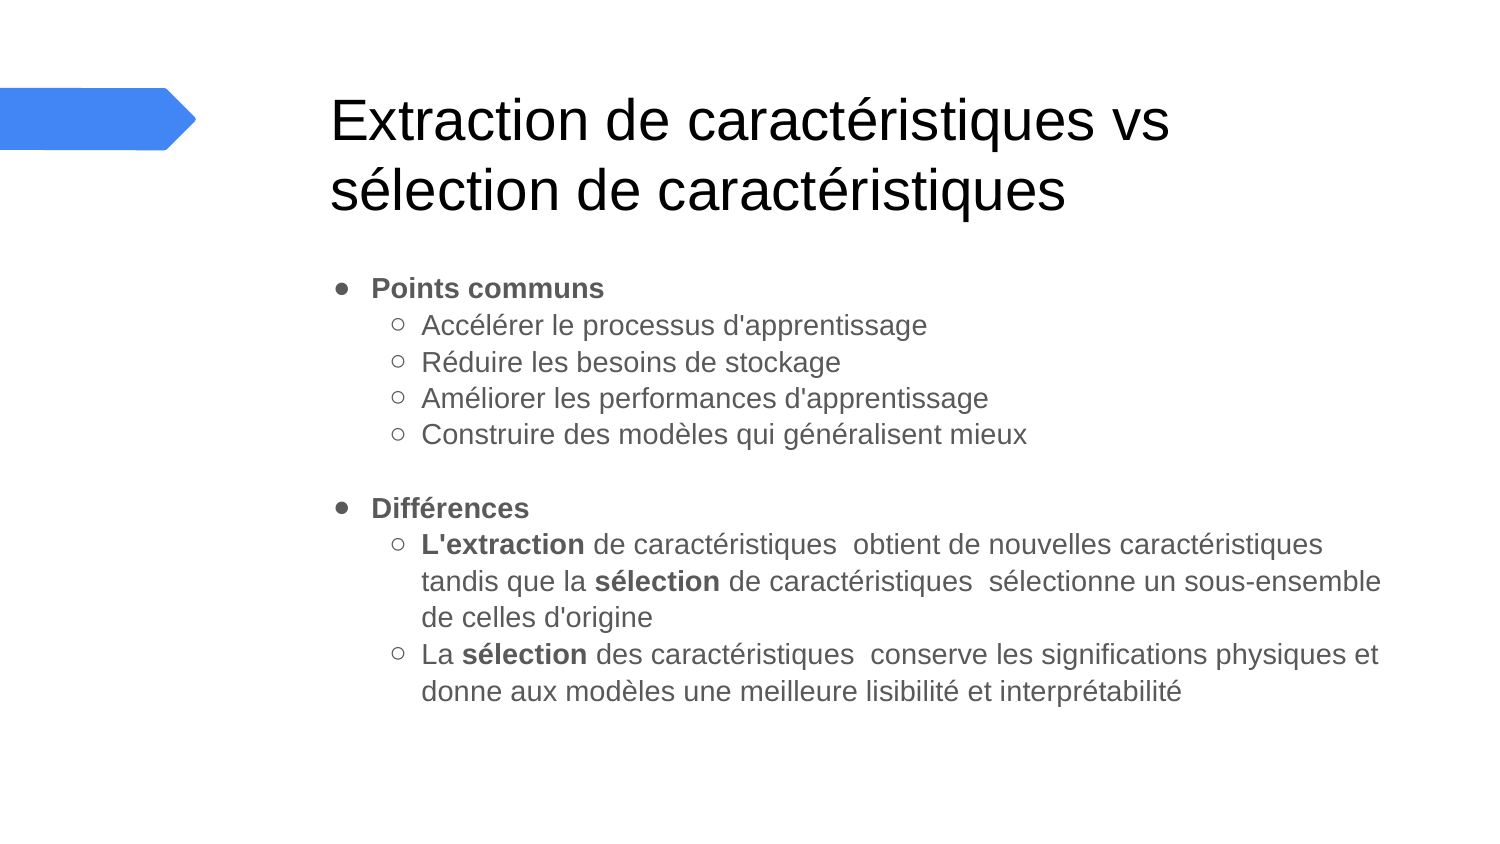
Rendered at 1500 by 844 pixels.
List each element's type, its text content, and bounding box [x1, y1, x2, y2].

list Points communs Accélérer le processus d'apprentissage Réduire les besoins de stockage Améliorer les performances d'apprentissage Construire des modèles qui généralisent mieux Différences L'extraction de caractéristiques obtient de nouvelles caractéristiques tandis que la sélection de caractéristiques sélectionne un sous-ensemble de celles d'origine La sélection des caractéristiques conserve les significations physiques et donne aux modèles une meilleure lisibilité et interprétabilité [318, 262, 1416, 728]
title Extraction de caractéristiques vs sélection de caractéristiques [319, 76, 1416, 235]
